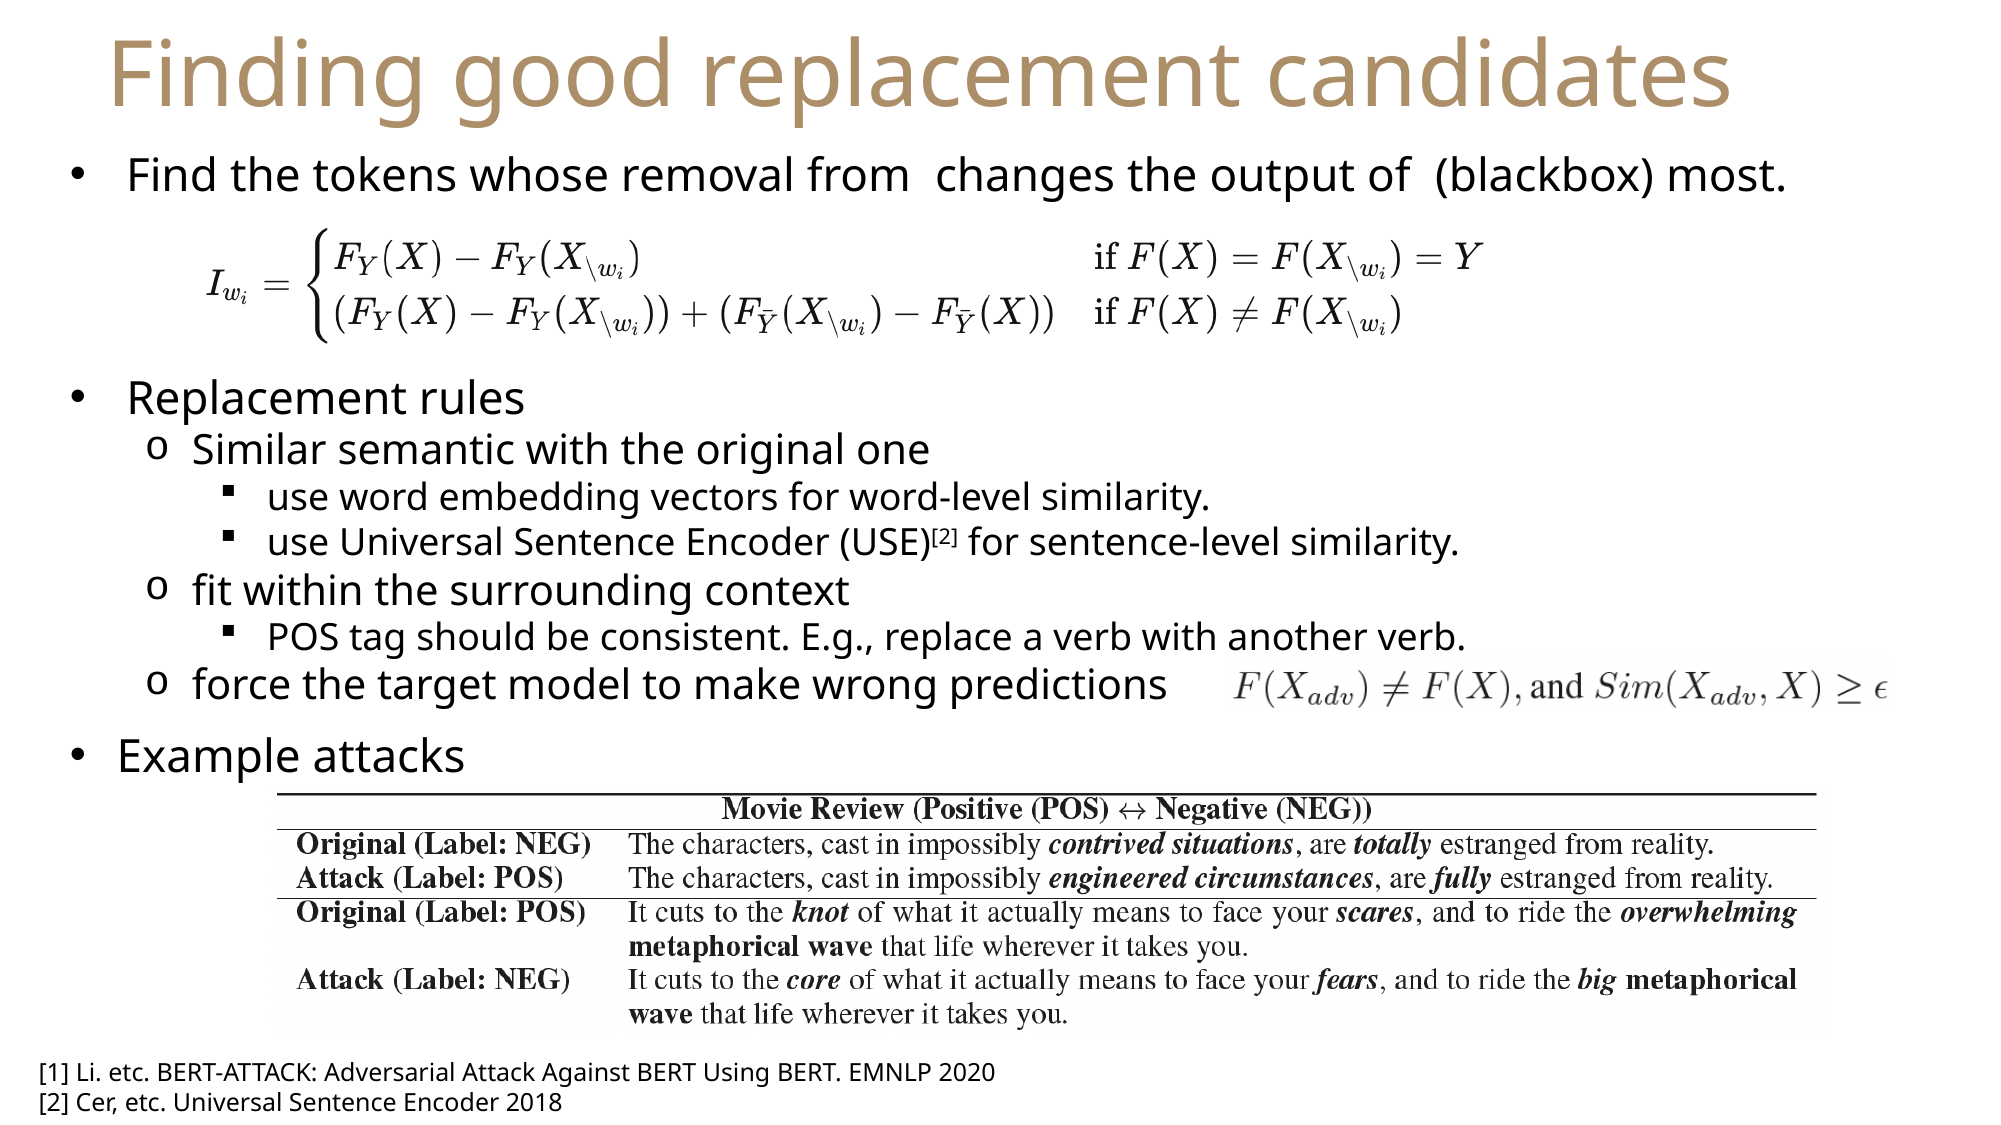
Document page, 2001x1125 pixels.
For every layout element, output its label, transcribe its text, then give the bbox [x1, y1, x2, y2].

picture [270, 783, 1828, 1035]
picture [1227, 651, 1891, 711]
text_box Replacement rules Similar semantic with the original one use word embedding vectors for word-level similarity. use Universal Sentence Encoder (USE)[2] for sentence-level similarity. fit within the surrounding context POS tag should be consistent. E.g., replace a verb with another verb. force the target model to make wrong predictions [55, 361, 1864, 761]
text_box [1] Li. etc. BERT-ATTACK: Adversarial Attack Against BERT Using BERT. EMNLP 2020 [2] Cer, etc. Universal Sentence Encoder 2018 [23, 1048, 1012, 1124]
text_box Example attacks [55, 718, 1056, 789]
text_box Finding good replacement candidates [91, 4, 1900, 149]
picture [184, 202, 1491, 353]
